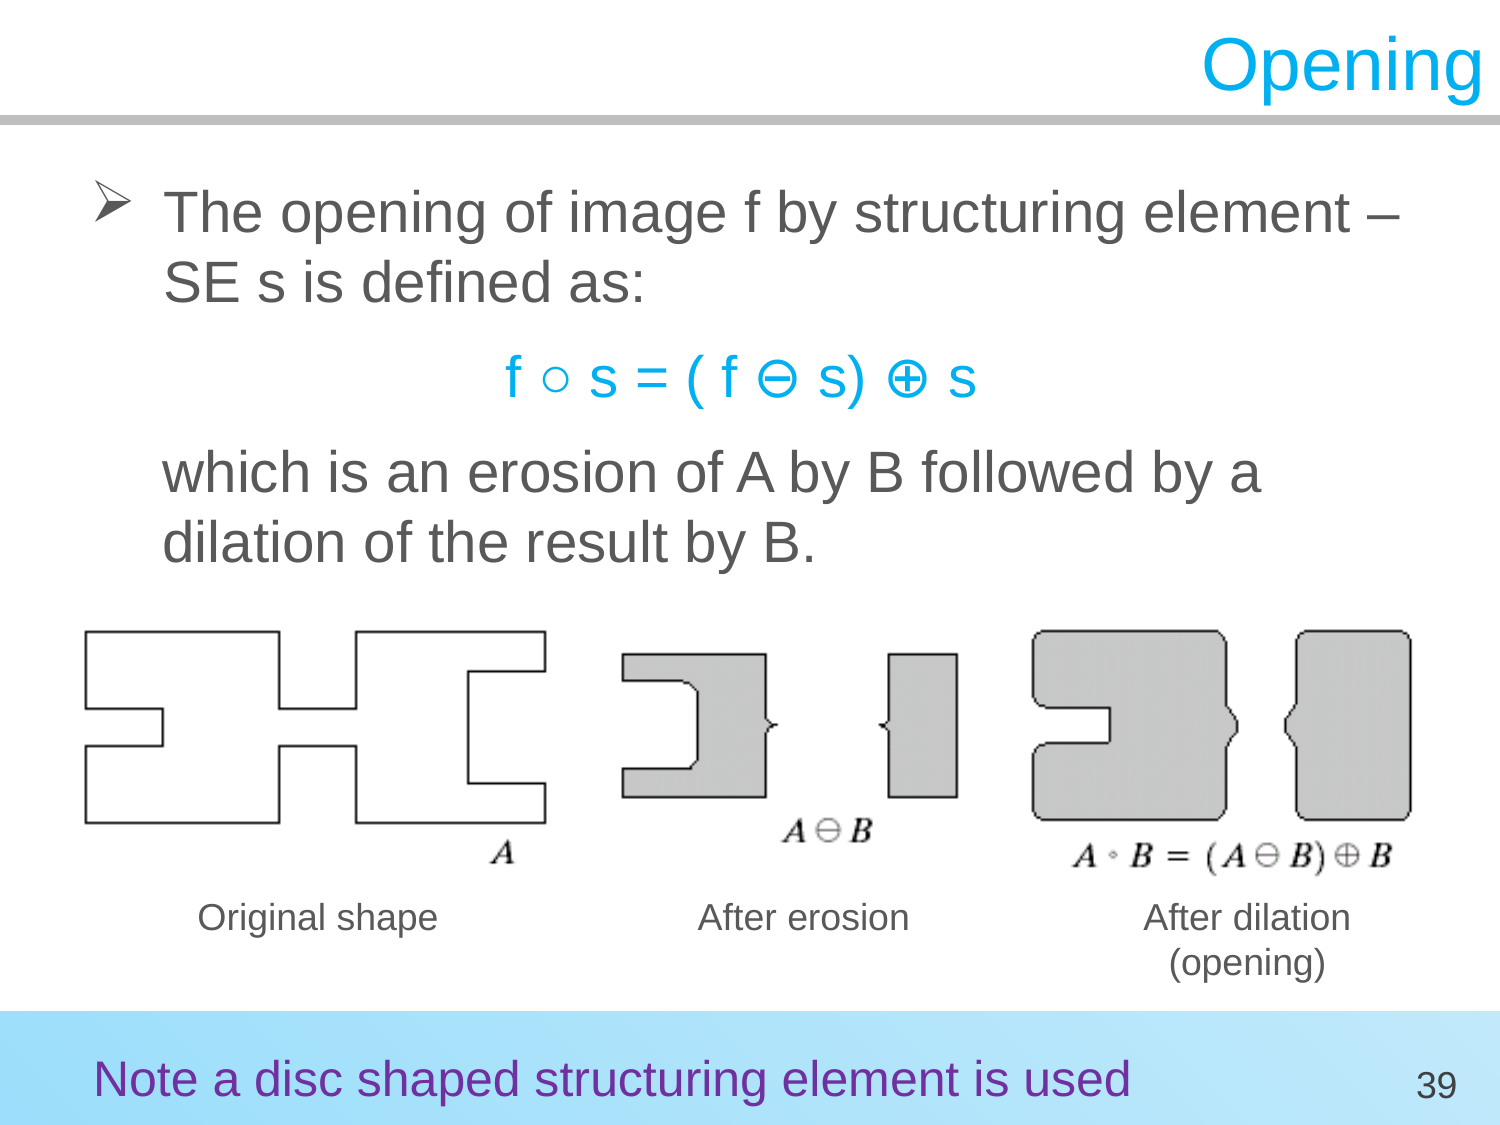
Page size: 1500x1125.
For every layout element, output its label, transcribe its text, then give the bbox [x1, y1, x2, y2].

text_box Original shape [182, 897, 454, 946]
text_box After erosion [682, 885, 925, 946]
picture [1012, 610, 1424, 894]
picture [79, 615, 593, 889]
picture [604, 629, 977, 876]
text_box Note a disc shaped structuring element is used [78, 1039, 1500, 1125]
title Opening [0, 0, 1500, 122]
list The opening of image f by structuring element – SE s is defined as: f ○ s = ( f ⊖ s) ⊕ s which is an erosion of A by B followed by a dilation of the result by B. [75, 166, 1425, 1012]
text_box After dilation (opening) [1128, 902, 1367, 991]
